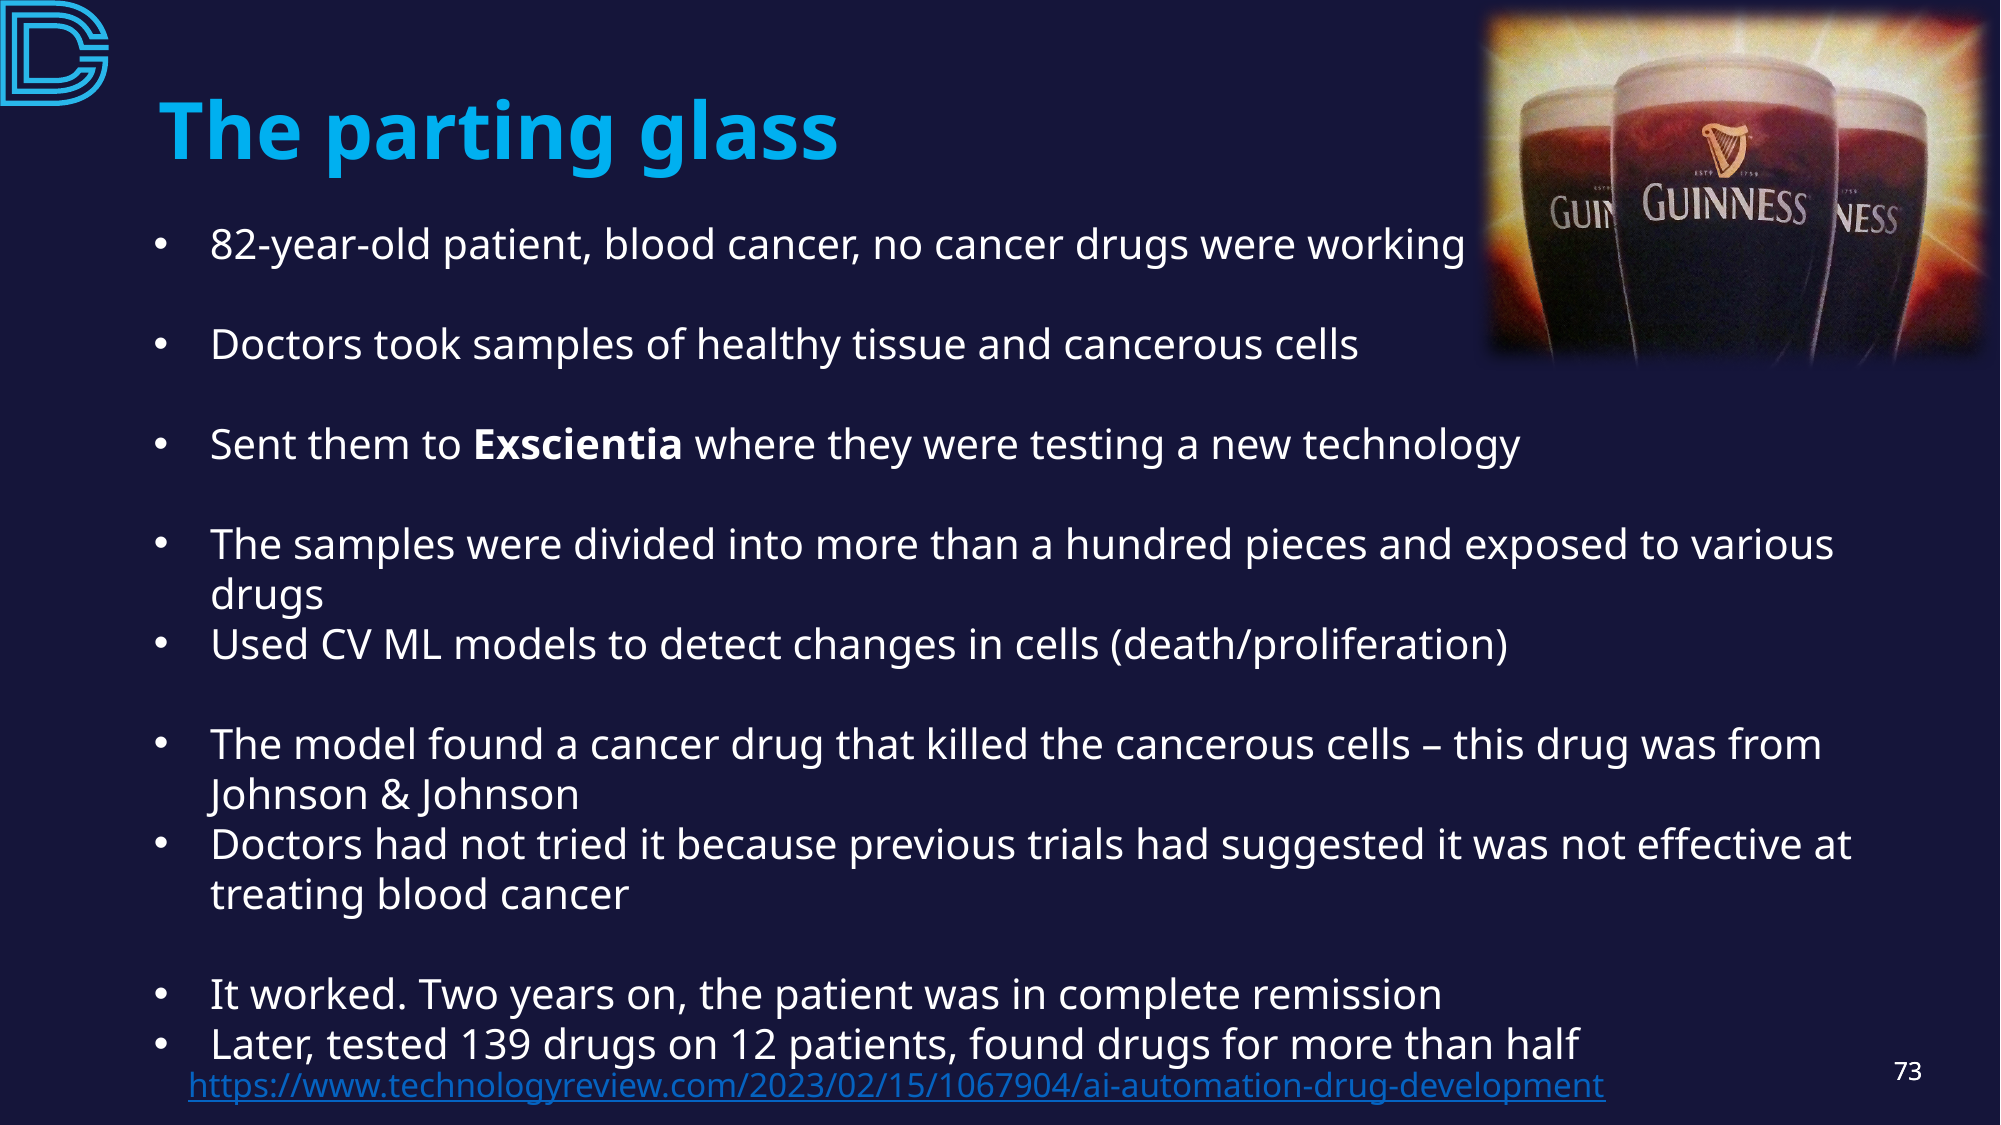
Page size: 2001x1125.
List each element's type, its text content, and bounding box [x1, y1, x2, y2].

text_box 82-year-old patient, blood cancer, no cancer drugs were working Doctors took samples of healthy tissue and cancerous cells Sent them to Exscientia where they were testing a new technology [138, 210, 1647, 476]
text_box https://www.technologyreview.com/2023/02/15/1067904/ai-automation-drug-development [173, 1076, 1715, 1117]
text_box The samples were divided into more than a hundred pieces and exposed to various drugs Used CV ML models to detect changes in cells (death/proliferation) The model found a cancer drug that killed the cancerous cells – this drug was from Johnson & Johnson Doctors had not tried it because previous trials had suggested it was not effective at treating blood cancer It worked. Two years on, the patient was in complete remission Later, tested 139 drugs on 12 patients, found drugs for more than half [138, 510, 1923, 1076]
title The parting glass [158, 91, 1467, 178]
slide_number 73 [1715, 1076, 1923, 1088]
picture [1472, 0, 1998, 372]
